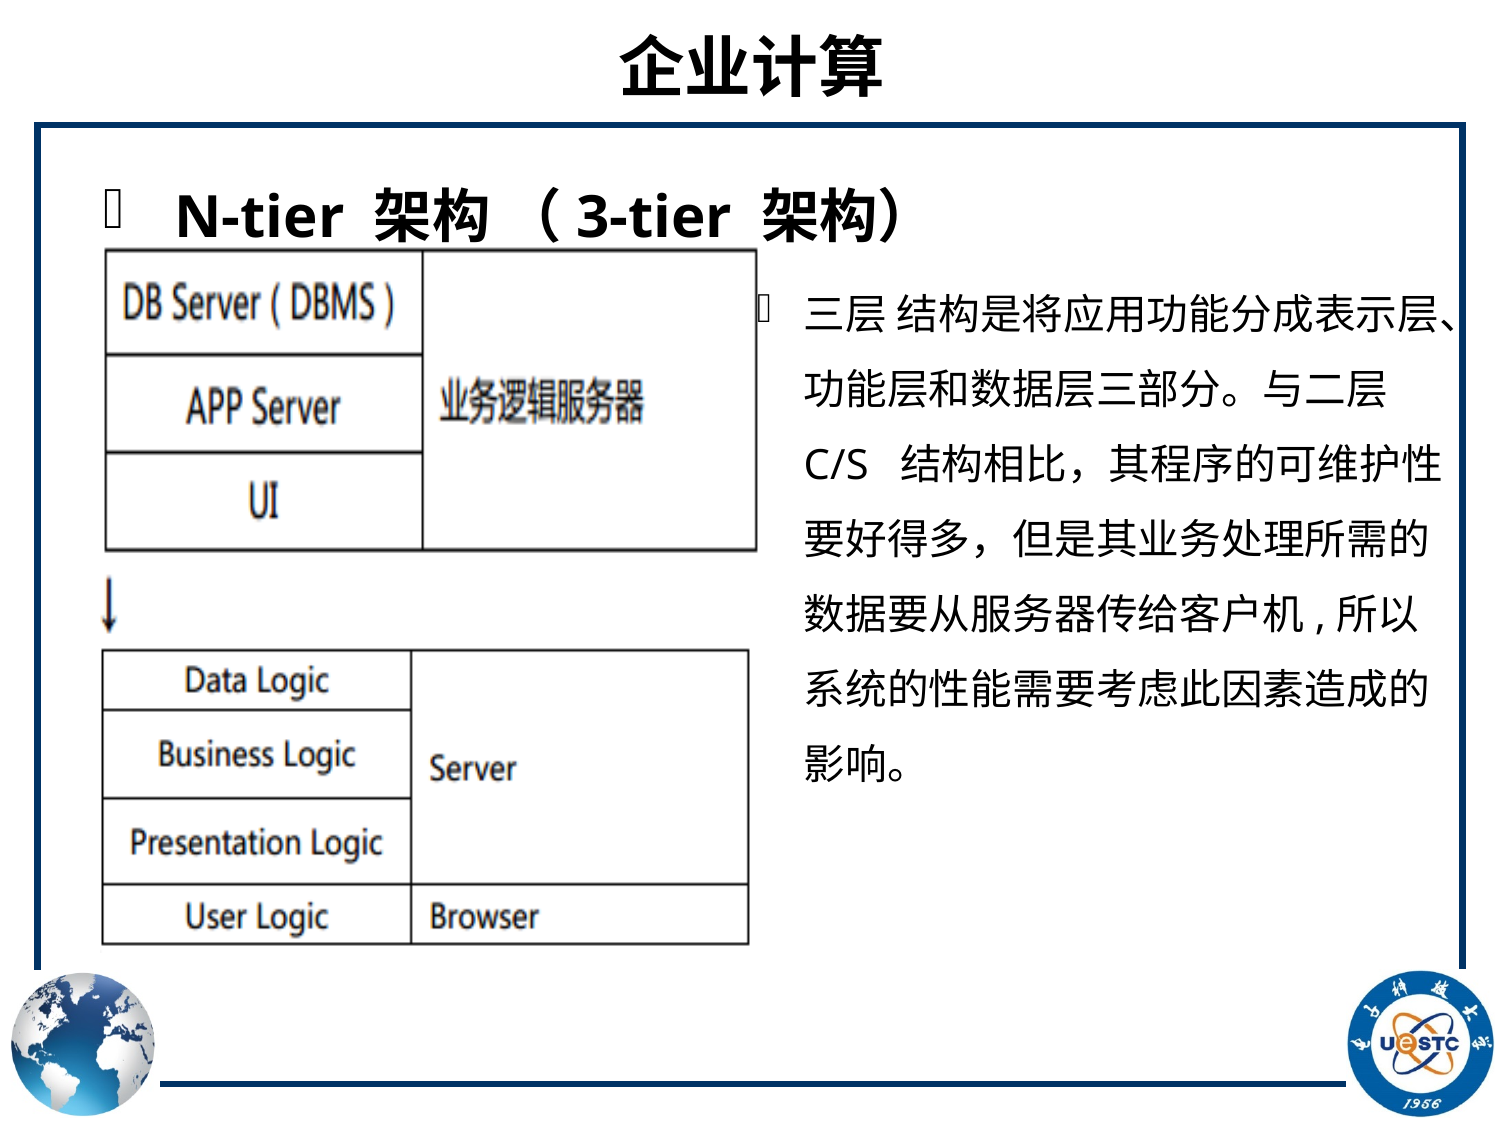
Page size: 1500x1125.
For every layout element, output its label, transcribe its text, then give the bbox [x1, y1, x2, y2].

picture [1346, 969, 1495, 1118]
title 企业计算 [41, 19, 1463, 112]
text_box N-tier 架构 （3-tier 架构） [88, 137, 1439, 1036]
picture [99, 243, 762, 644]
picture [0, 970, 160, 1118]
text_box 三层 结构是将应用功能分成表示层、功能层和数据层三部分。与二层 C/S 结构相比，其程序的可维护性要好得多，但是其业务处理所需的数据要从服务器传给客户机,所以系统的性能需要考虑此因素造成的影响。 [759, 255, 1459, 953]
picture [100, 645, 756, 953]
